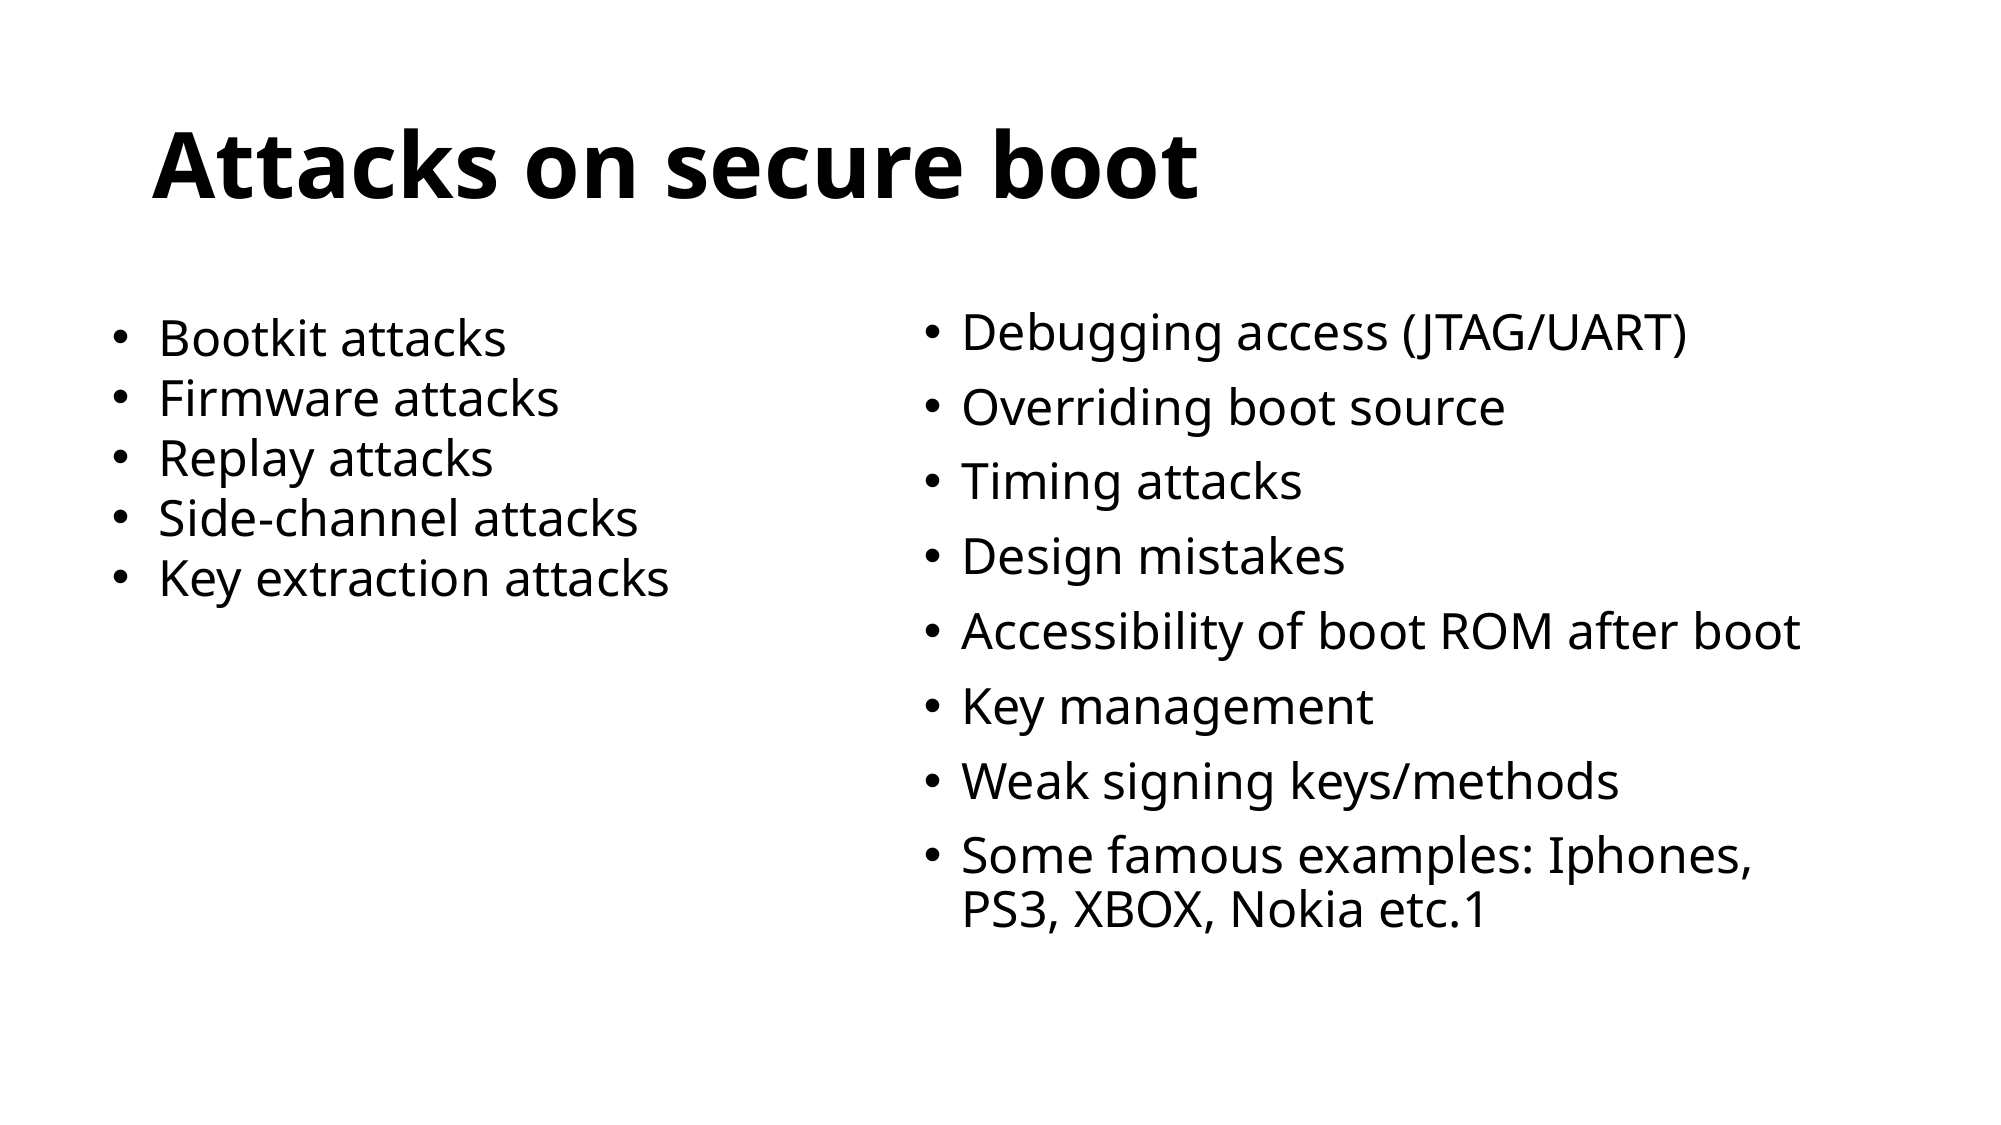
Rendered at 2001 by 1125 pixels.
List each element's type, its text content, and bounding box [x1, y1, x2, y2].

title Attacks on secure boot [137, 59, 1863, 278]
text_box Bootkit attacks Firmware attacks Replay attacks Side-channel attacks Key extraction attacks [97, 299, 885, 660]
list Debugging access (JTAG/UART) Overriding boot source Timing attacks Design mistakes Accessibility of boot ROM after boot Key management Weak signing keys/methods Some famous examples: Iphones, PS3, XBOX, Nokia etc.1 [908, 299, 1863, 1014]
